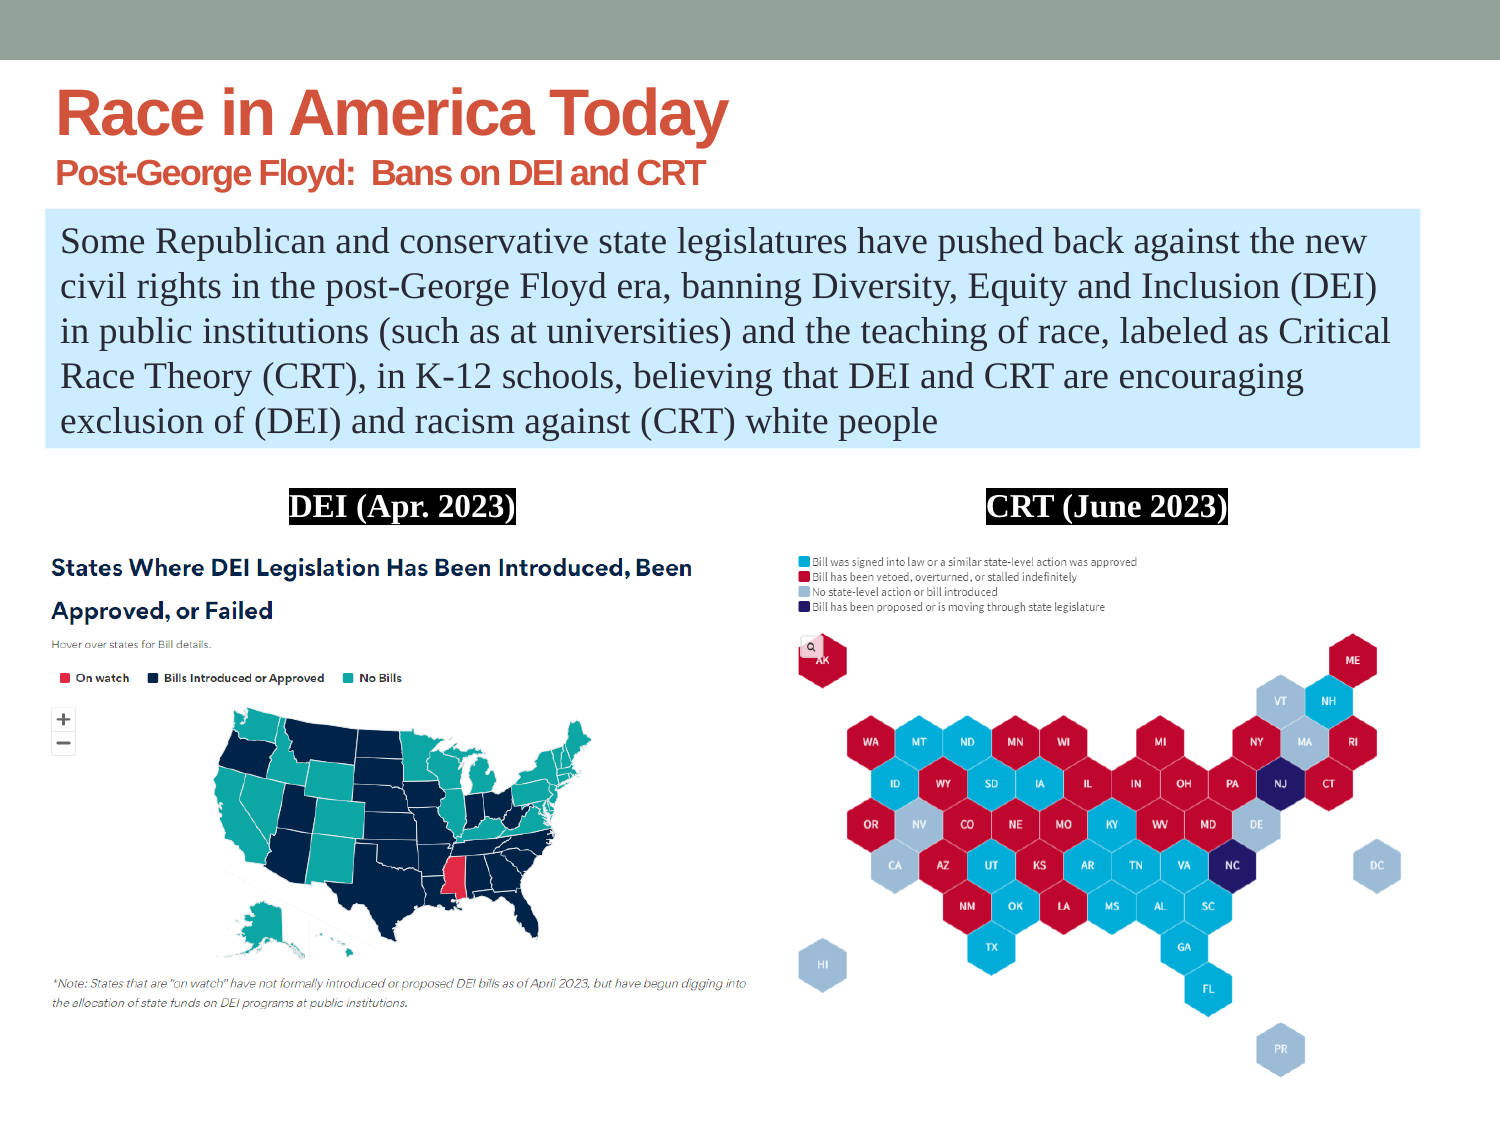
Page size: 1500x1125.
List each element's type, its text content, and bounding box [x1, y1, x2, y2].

picture [774, 532, 1440, 1083]
text_box CRT (June 2023) [969, 477, 1245, 529]
title Race in America Today Post-George Floyd: Bans on DEI and CRT [40, 62, 1416, 200]
picture [43, 549, 761, 1010]
text_box DEI (Apr. 2023) [264, 477, 540, 532]
text_box Some Republican and conservative state legislatures have pushed back against the new civil rights in the post-George Floyd era, banning Diversity, Equity and Inclusion (DEI) in public institutions (such as at universities) and the teaching of race, labeled as Critical Race Theory (CRT), in K-12 schools, believing that DEI and CRT are encouraging exclusion of (DEI) and racism against (CRT) white people [45, 208, 1421, 449]
